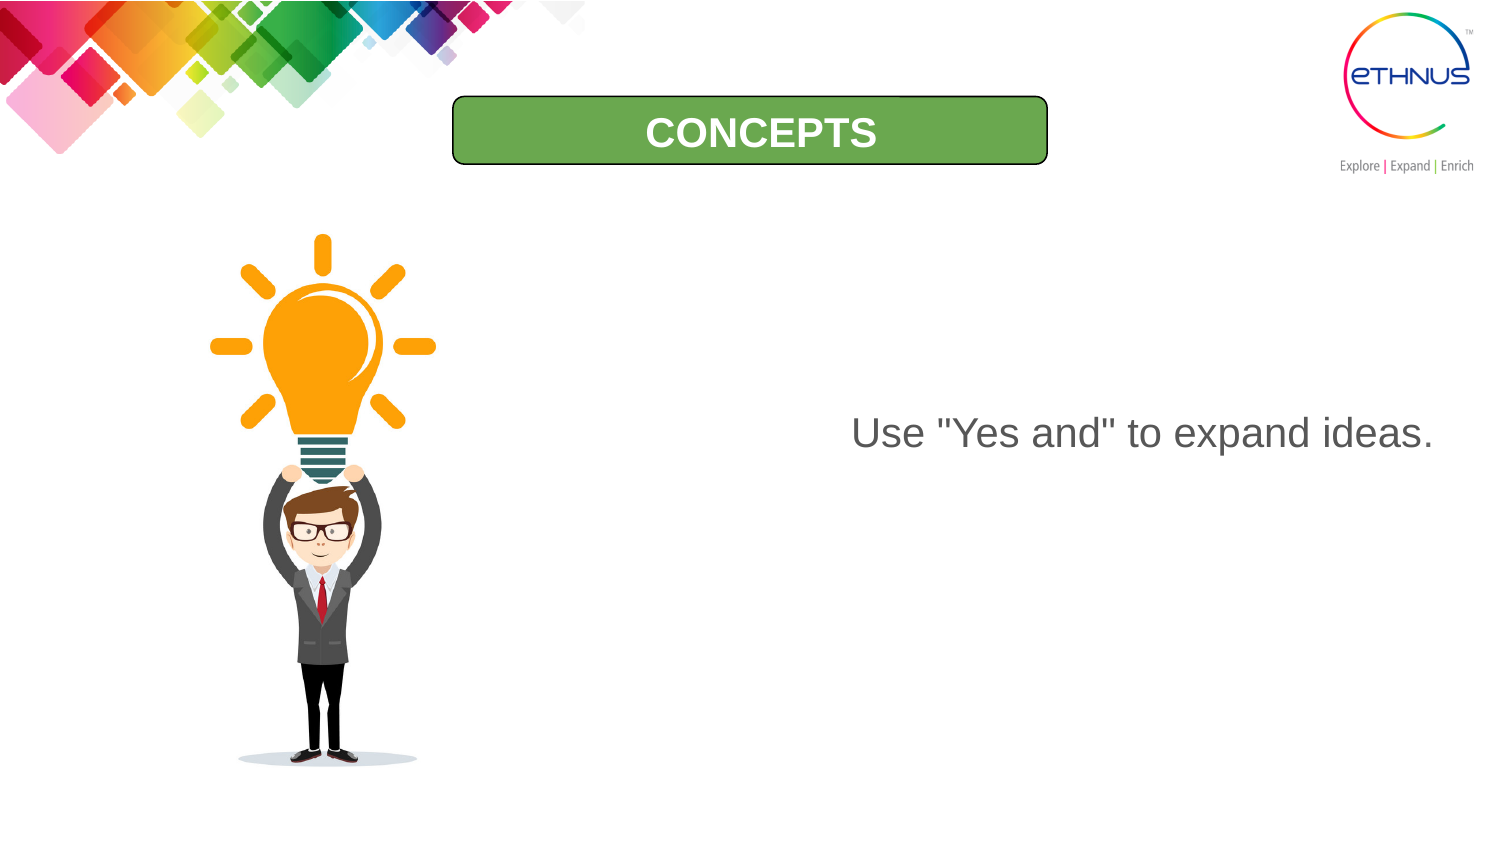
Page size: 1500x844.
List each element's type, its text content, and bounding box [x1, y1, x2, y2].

text_box CONCEPTS [459, 96, 1048, 165]
picture [1327, 0, 1500, 182]
text_box Use "Yes and" to expand ideas. [836, 390, 1452, 471]
picture [120, 215, 524, 792]
picture [0, 1, 585, 154]
